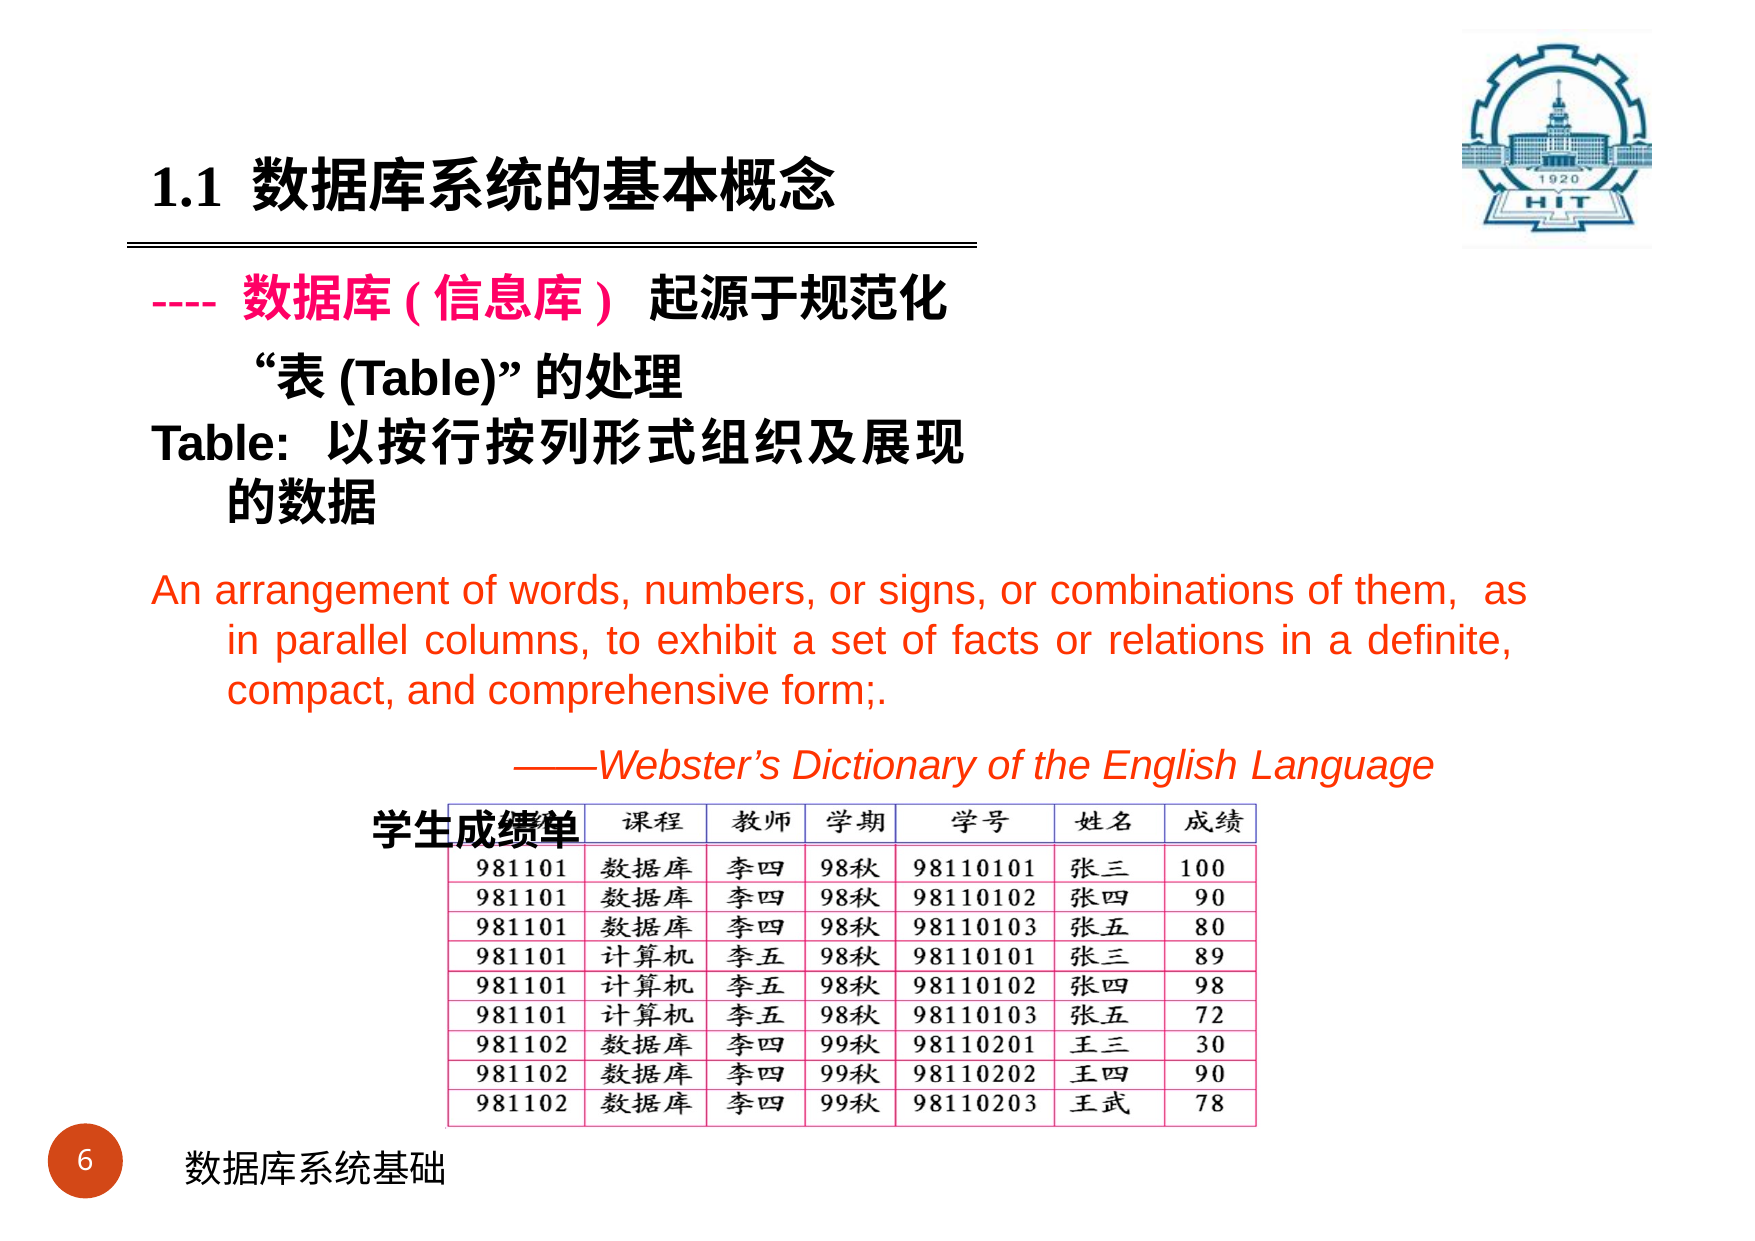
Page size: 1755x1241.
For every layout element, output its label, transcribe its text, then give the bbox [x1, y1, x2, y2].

text_box [445, 854, 1261, 1129]
text_box 1.1 数据库系统的基本概念 ---- 数据库(信息库) 起源于规范化“表(Table)”的处理 Table: 以按行按列形式组织及展现的数据 An arrangement of words, numbers, or signs, or combinations of them, as in parallel columns, to exhibit a set of facts or relations in a definite, compact, and comprehensive form;. ——Webster’s Dictionary of the English Language 学生成绩单 [148, 147, 1529, 854]
picture [1462, 29, 1652, 249]
